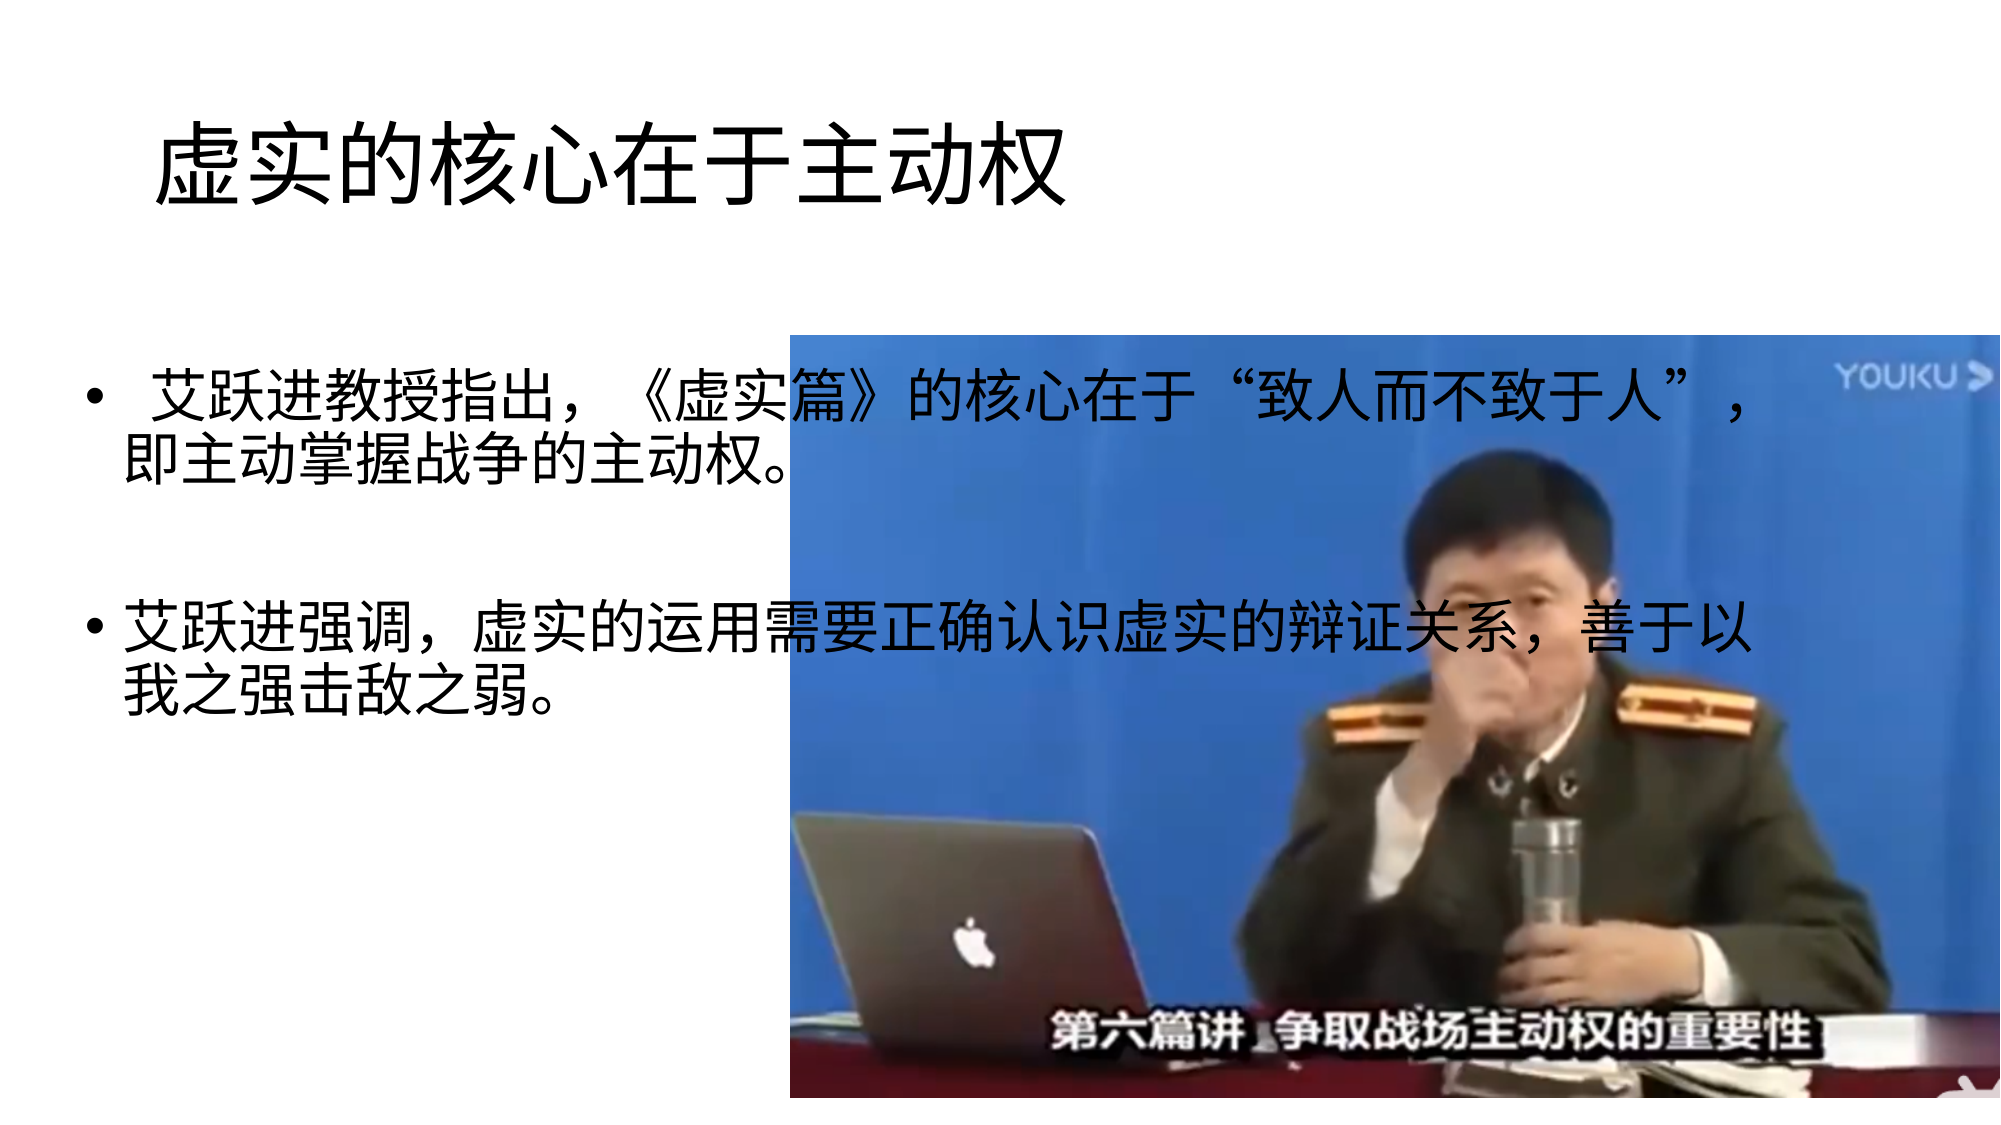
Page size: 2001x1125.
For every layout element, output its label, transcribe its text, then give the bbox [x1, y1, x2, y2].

picture [789, 335, 2000, 1099]
list 艾跃进教授指出，《虚实篇》的核心在于“致人而不致于人”，即主动掌握战争的主动权。 艾跃进强调，虚实的运用需要正确认识虚实的辩证关系，善于以我之强击敌之弱。 [69, 268, 1795, 983]
title 虚实的核心在于主动权 [137, 59, 1863, 278]
